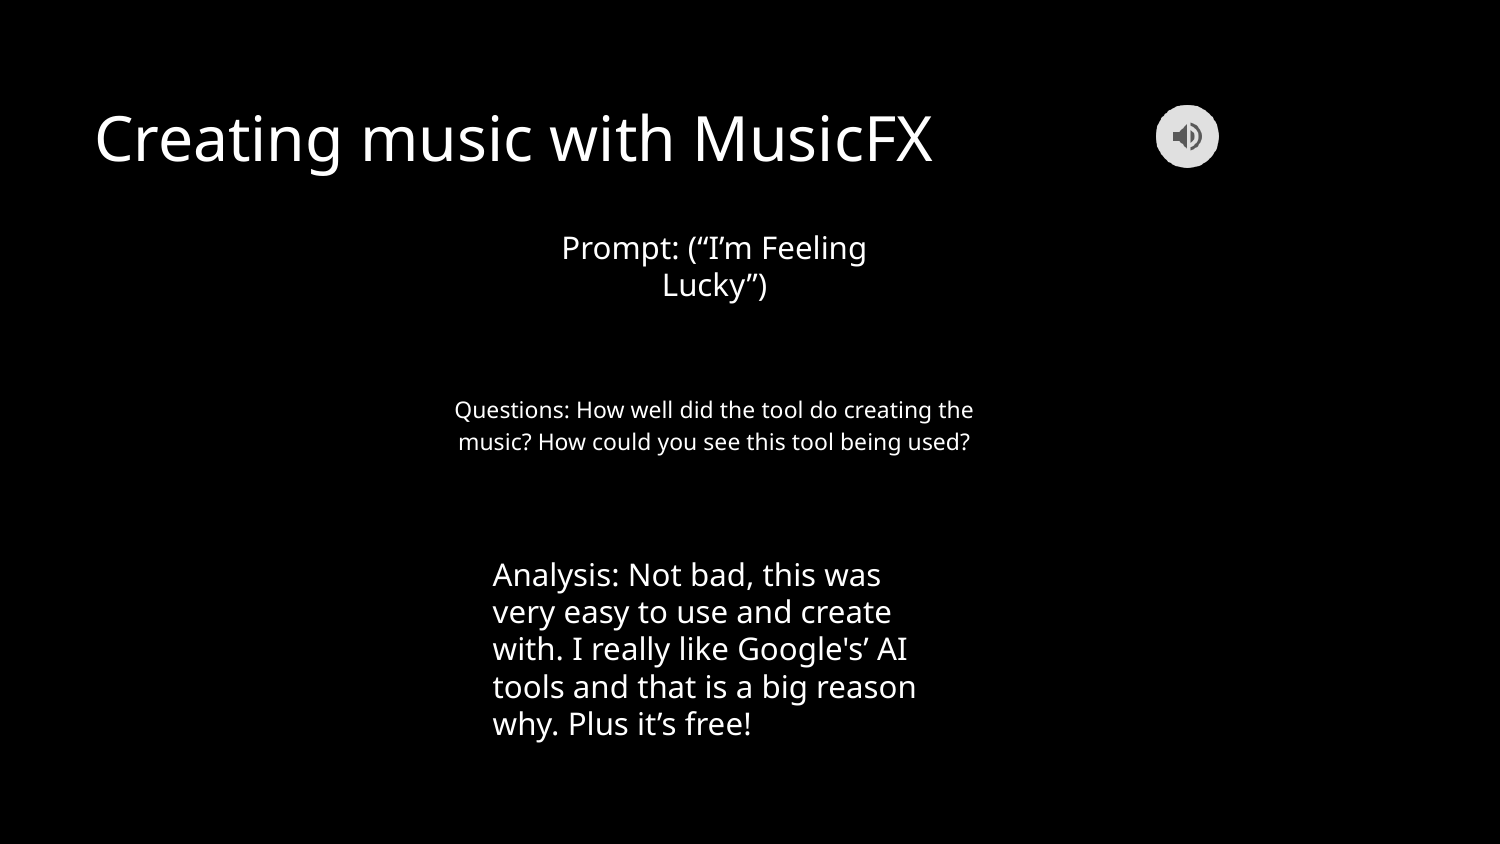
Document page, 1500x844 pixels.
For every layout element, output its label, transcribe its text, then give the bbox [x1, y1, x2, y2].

list Questions: How well did the tool do creating the music? How could you see this tool being used? [407, 376, 1022, 505]
text_box Analysis: Not bad, this was very easy to use and create with. I really like Google's’ AI tools and that is a big reason why. Plus it’s free! [477, 539, 952, 788]
title Creating music with MusicFX [79, 73, 1422, 199]
picture [1149, 98, 1225, 174]
subtitle Prompt: (“I’m Feeling Lucky”) [513, 213, 916, 341]
